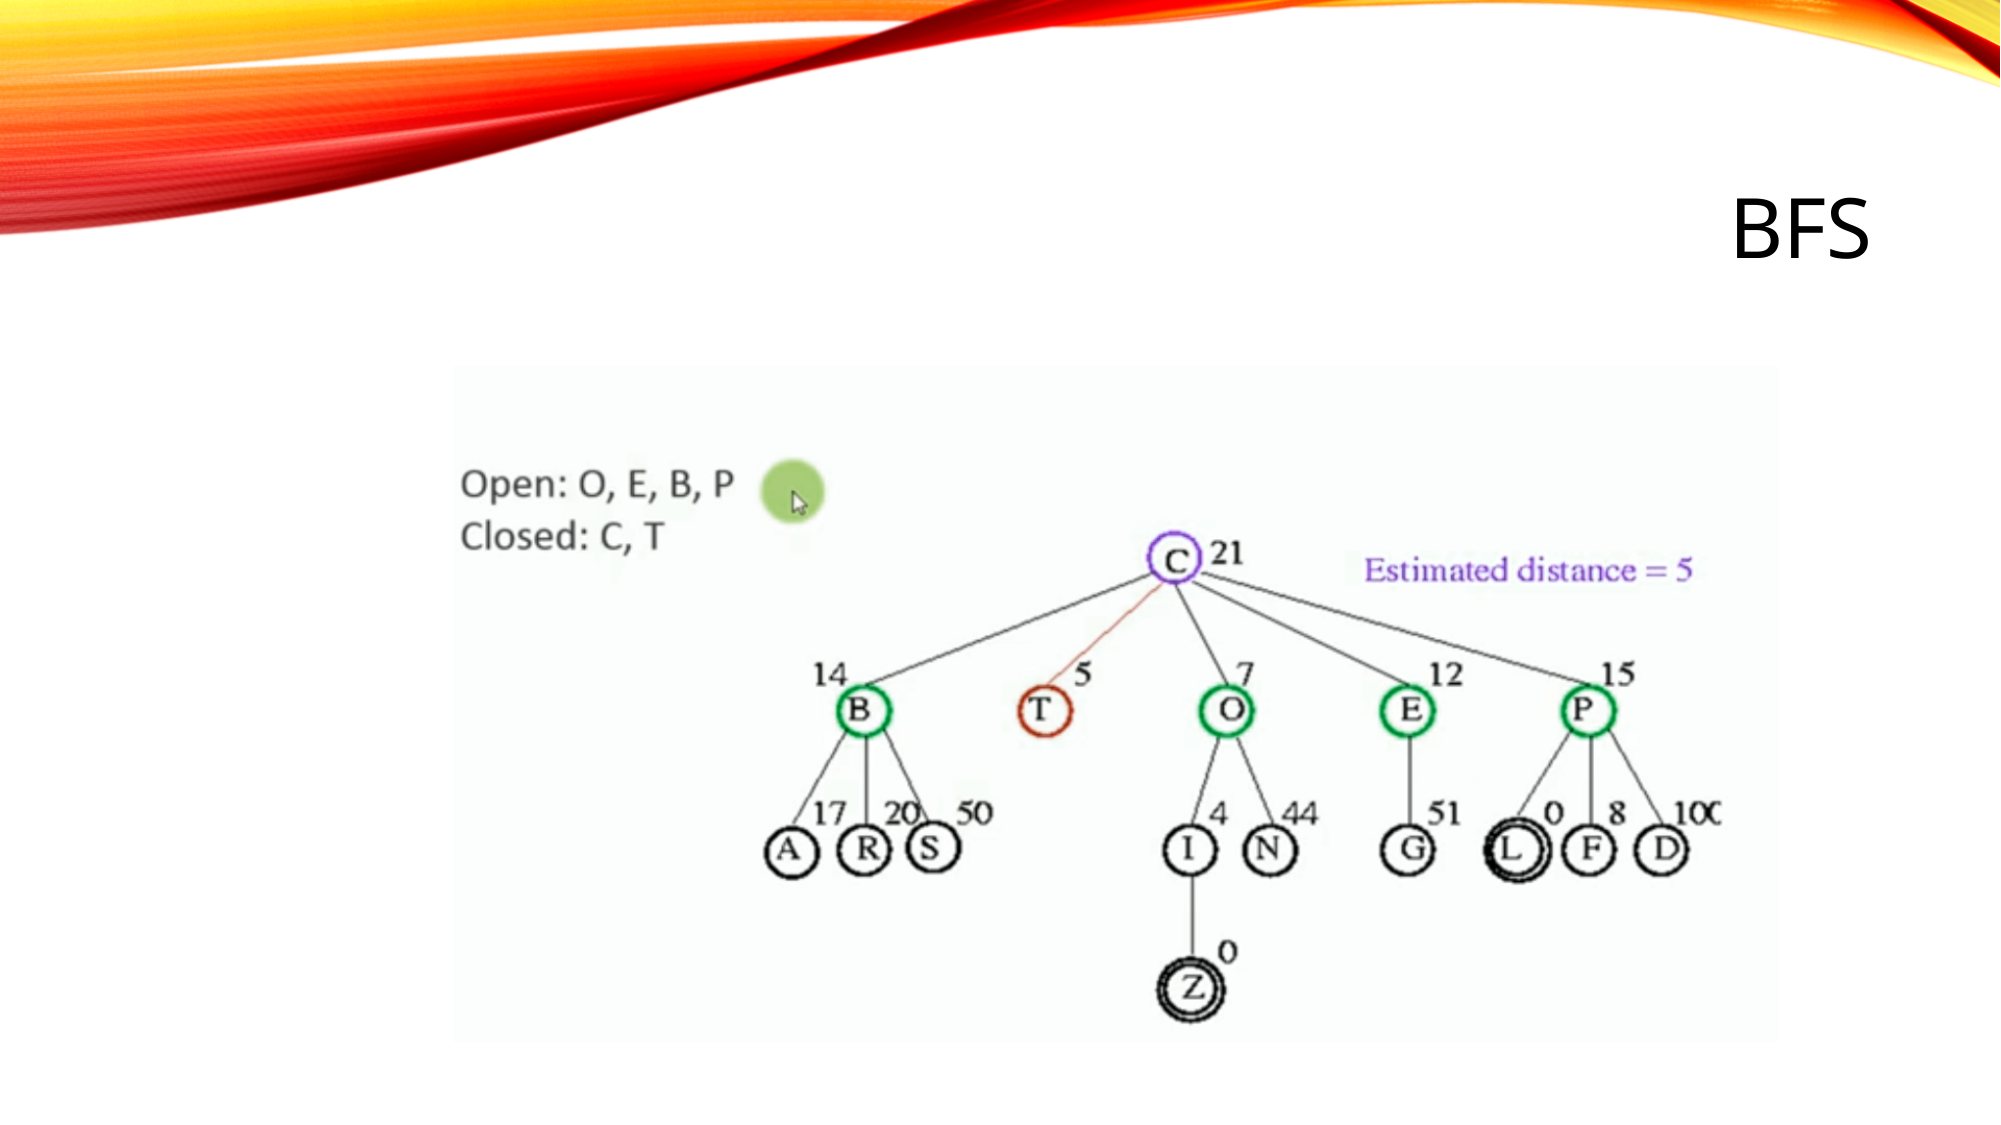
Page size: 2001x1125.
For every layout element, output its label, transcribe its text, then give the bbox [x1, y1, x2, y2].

picture [453, 366, 1779, 1042]
picture [0, 0, 2000, 237]
title bfs [474, 125, 1888, 338]
